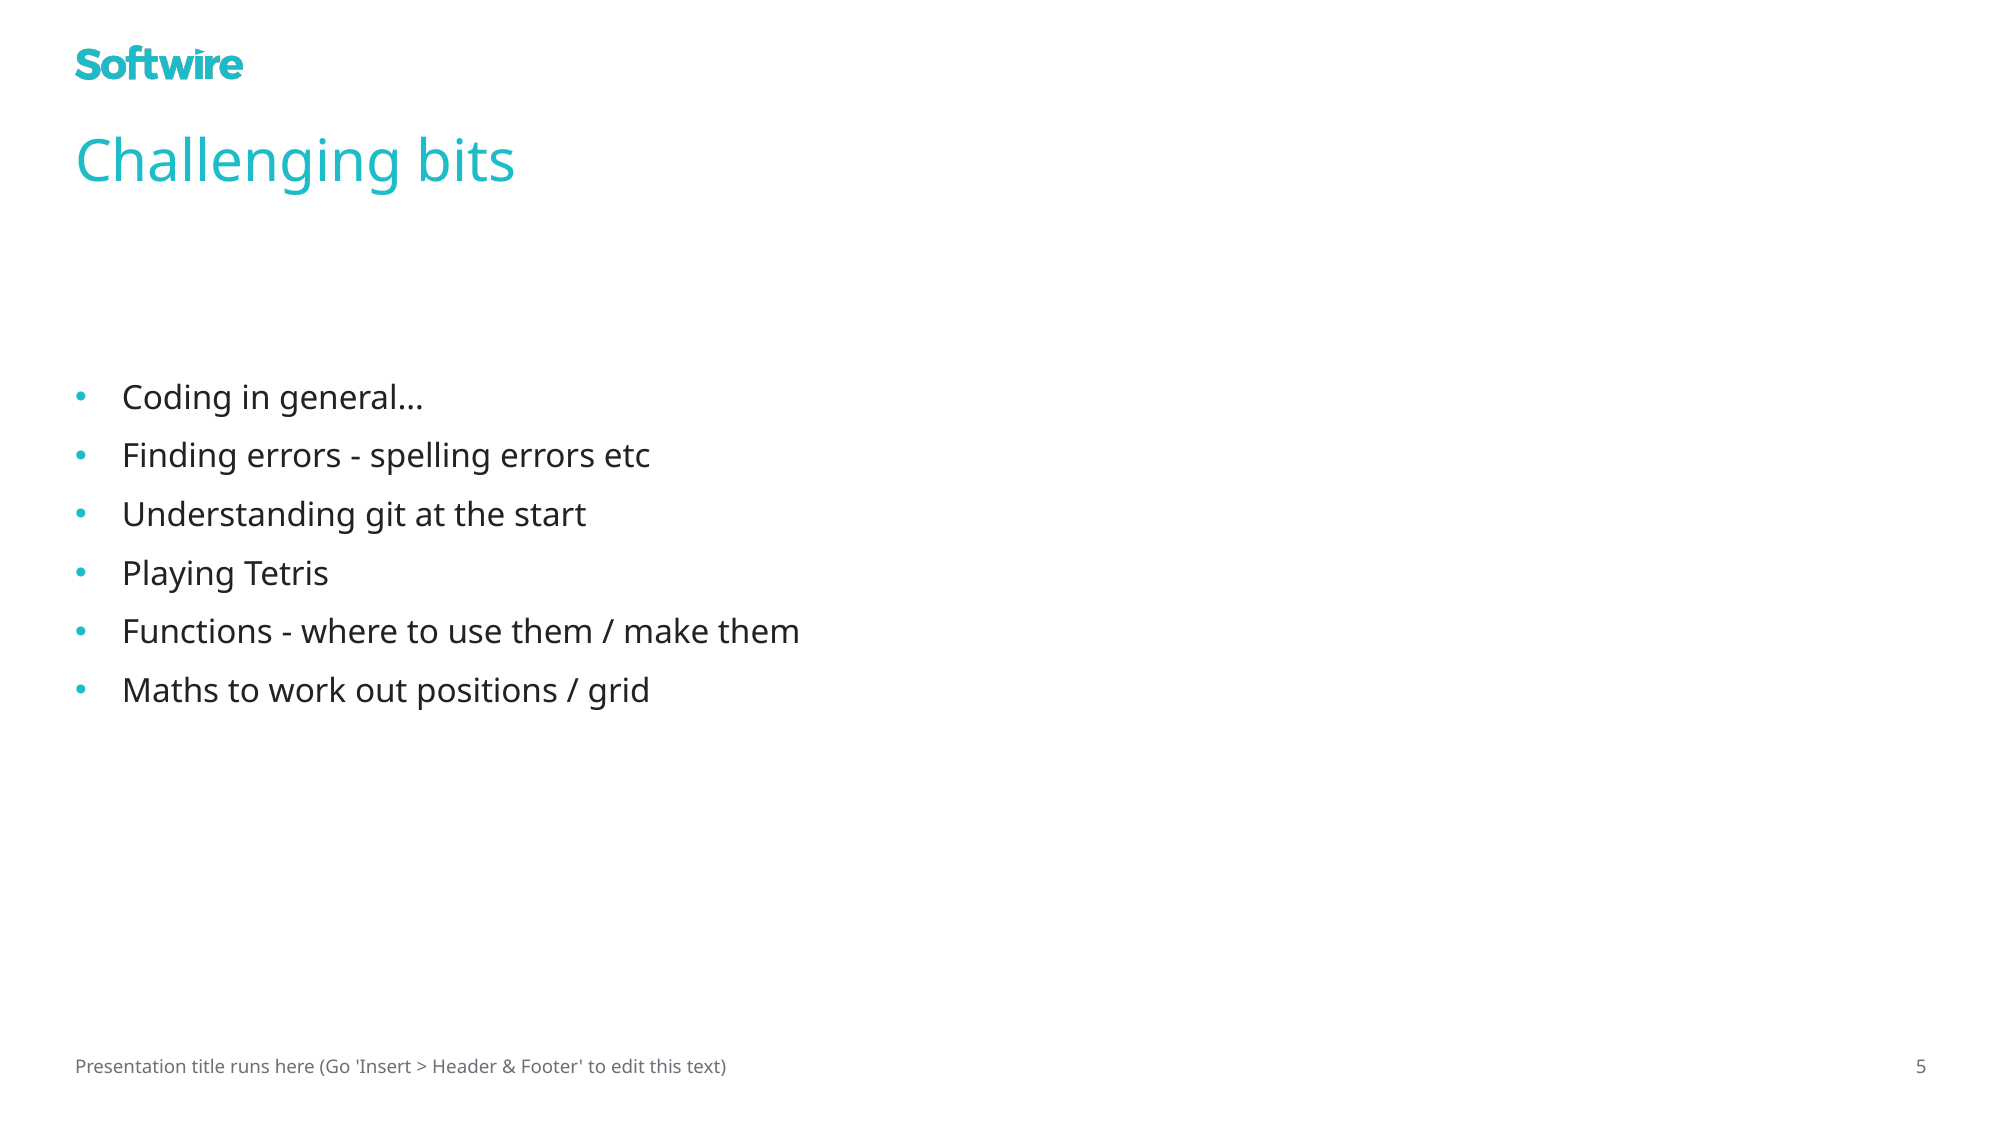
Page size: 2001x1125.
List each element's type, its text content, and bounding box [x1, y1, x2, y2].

footer Presentation title runs here (Go 'Insert > Header & Footer' to edit this text) [75, 1048, 1442, 1086]
slide_number 5 [1806, 1048, 1927, 1086]
picture [75, 45, 243, 80]
list Coding in general… Finding errors - spelling errors etc Understanding git at the start Playing Tetris Functions - where to use them / make them Maths to work out positions / grid [75, 317, 1807, 1030]
title Challenging bits [75, 131, 1807, 317]
